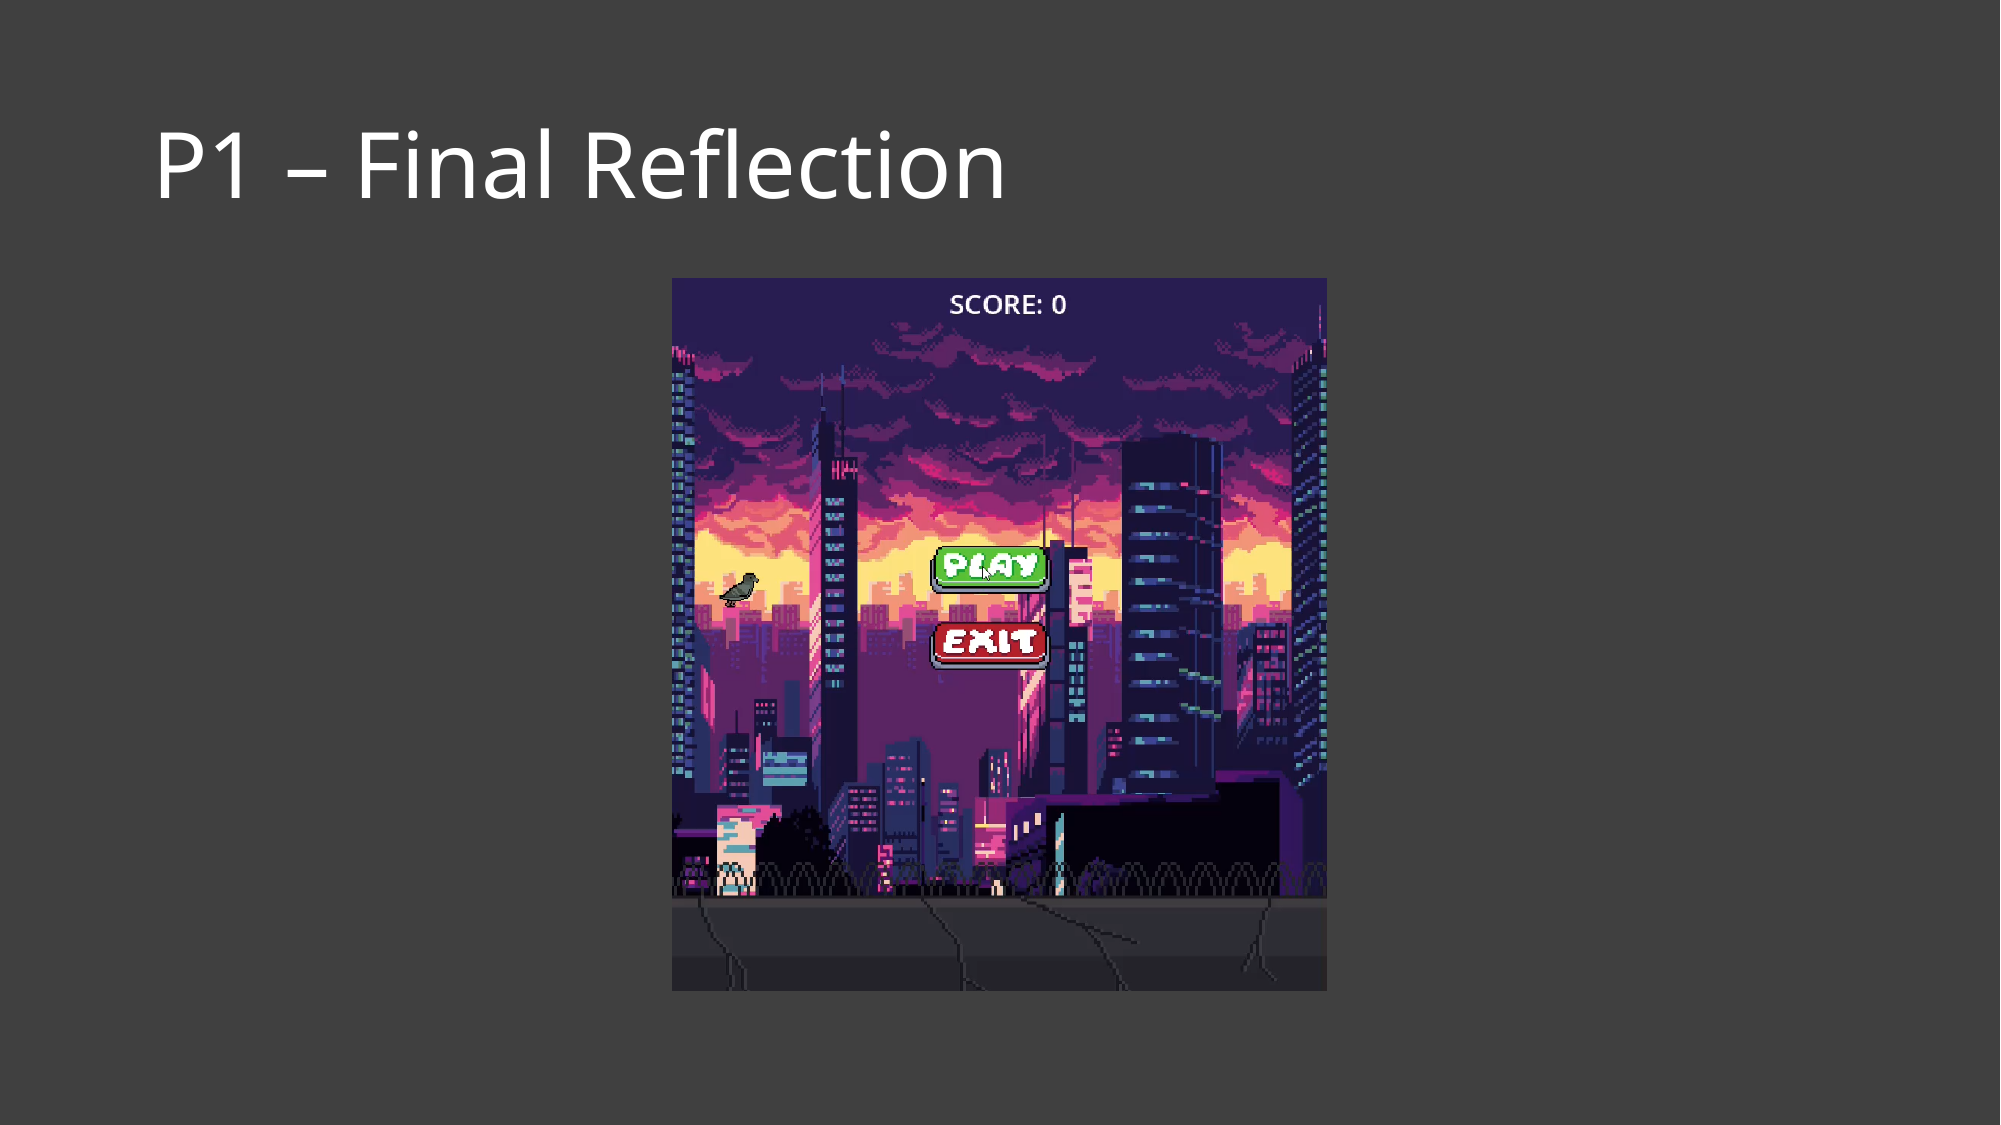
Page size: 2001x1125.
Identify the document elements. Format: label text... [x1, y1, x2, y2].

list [672, 277, 1328, 992]
title P1 – Final Reflection [137, 59, 1863, 278]
